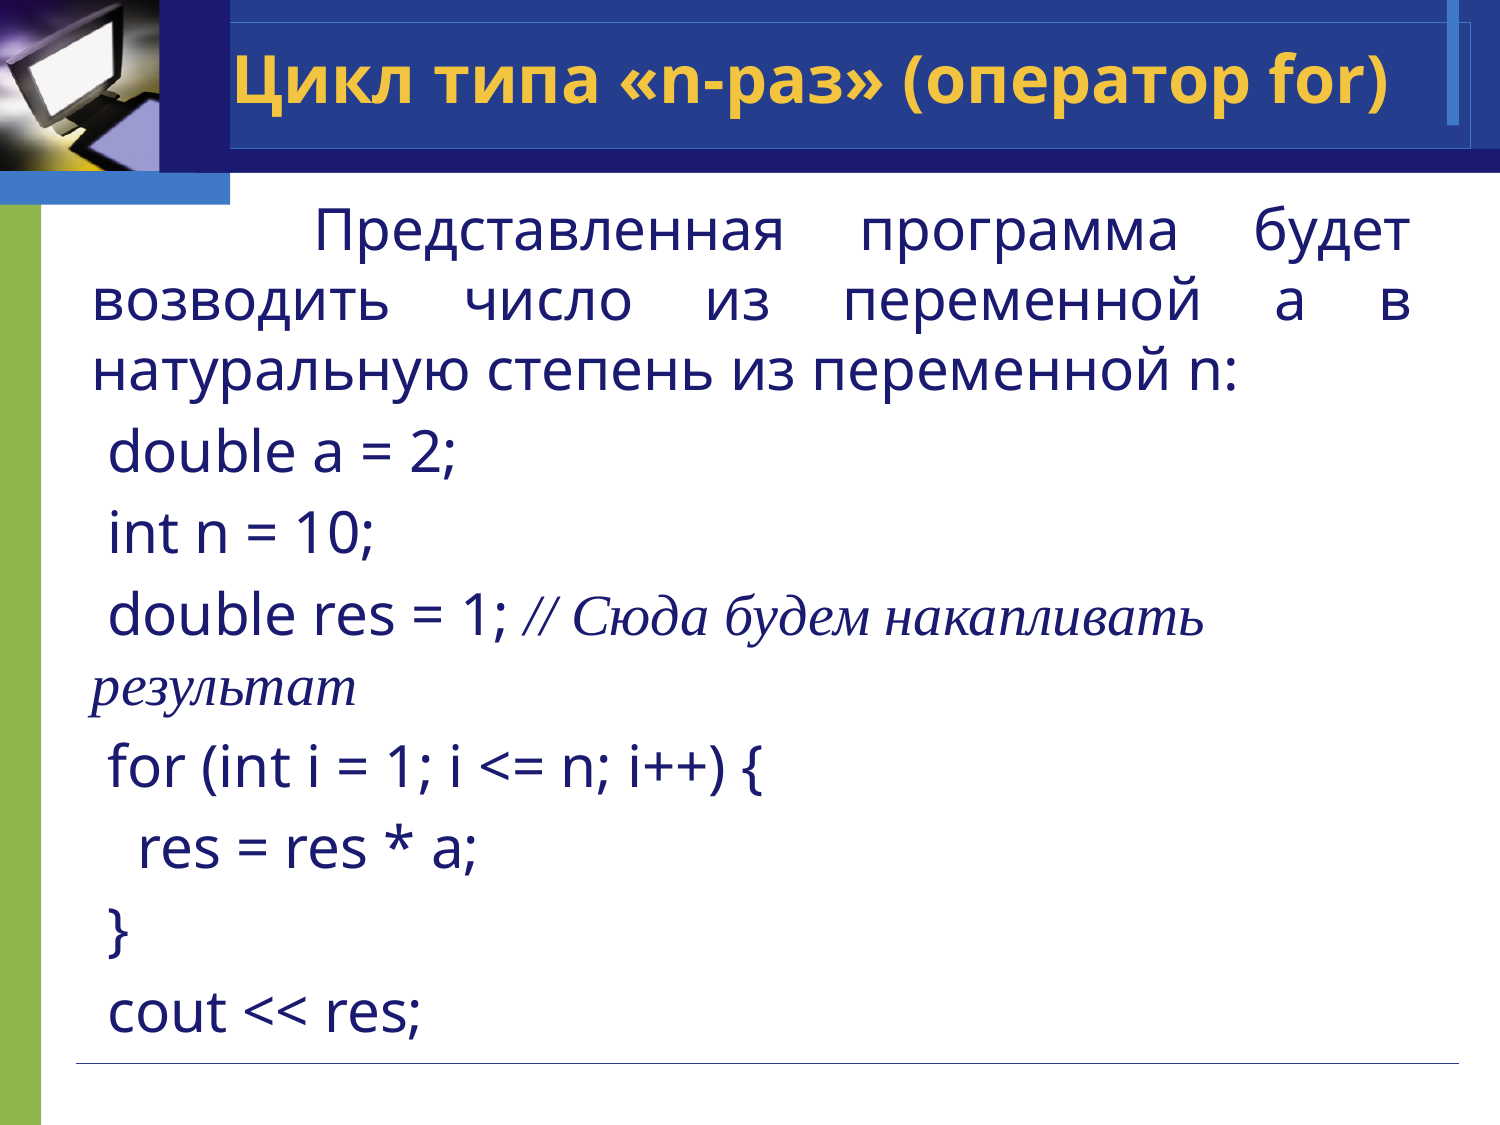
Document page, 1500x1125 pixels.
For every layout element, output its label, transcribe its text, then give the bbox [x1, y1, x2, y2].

title Цикл типа «n-раз» (оператор for) [124, 30, 1497, 124]
list Представленная программа будет возводить число из переменной a в натуральную степень из переменной n: double a = 2; int n = 10; double res = 1; // Сюда будем накапливать результат for (int i = 1; i <= n; i++) { res = res * a; } cout << res; [76, 184, 1428, 1046]
picture [0, 0, 159, 171]
